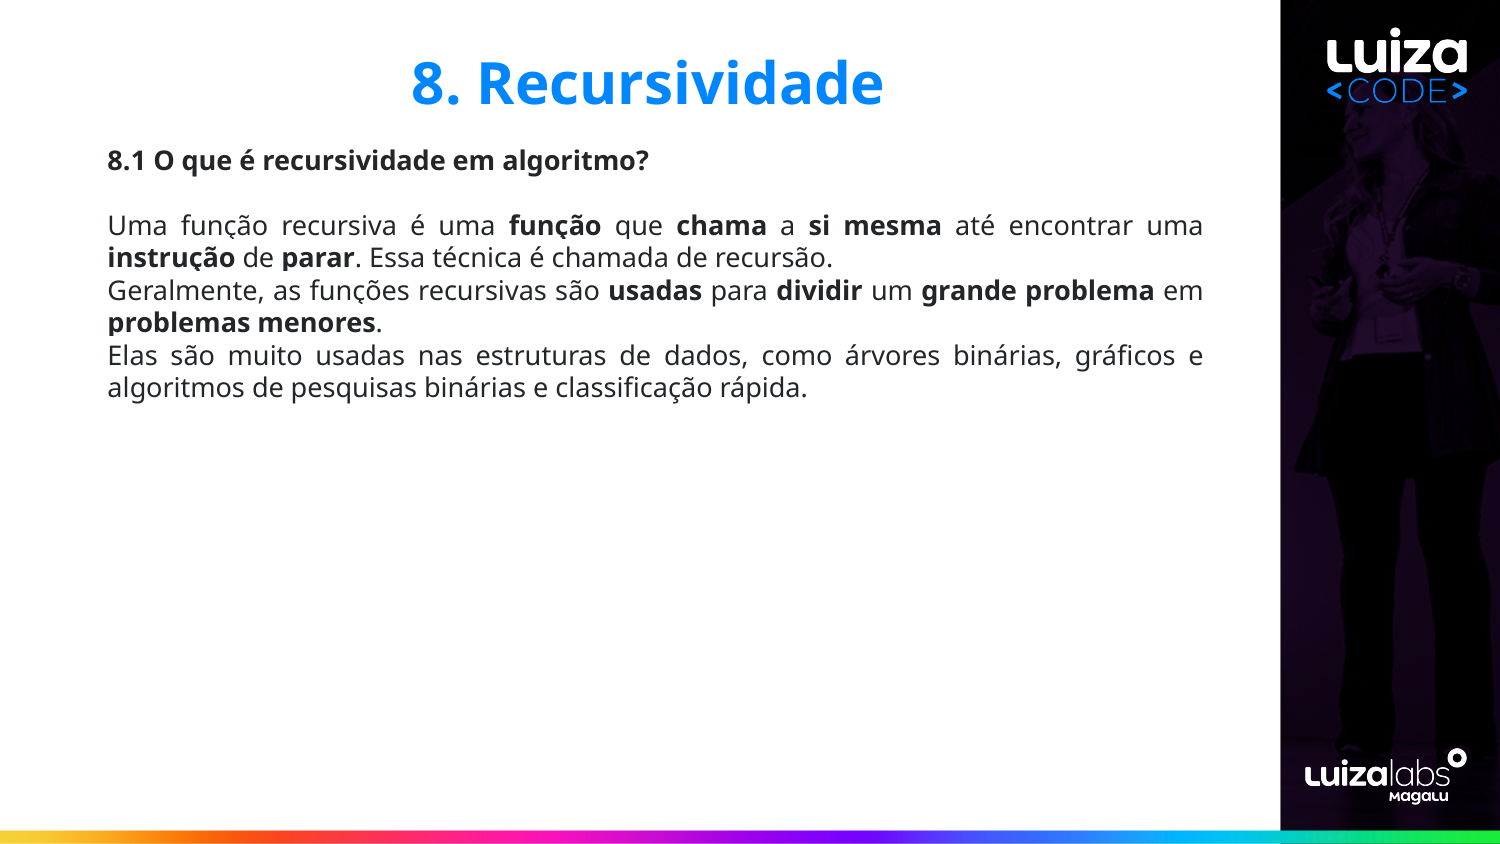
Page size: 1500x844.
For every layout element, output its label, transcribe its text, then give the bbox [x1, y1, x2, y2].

picture [0, 830, 1156, 844]
list 8. Recursividade [92, 20, 1131, 122]
picture [1233, 0, 1500, 844]
text_box 8.1 O que é recursividade em algoritmo? Uma função recursiva é uma função que chama a si mesma até encontrar uma instrução de parar. Essa técnica é chamada de recursão. Geralmente, as funções recursivas são usadas para dividir um grande problema em problemas menores. Elas são muito usadas nas estruturas de dados, como árvores binárias, gráficos e algoritmos de pesquisas binárias e classificação rápida. [92, 128, 1219, 419]
